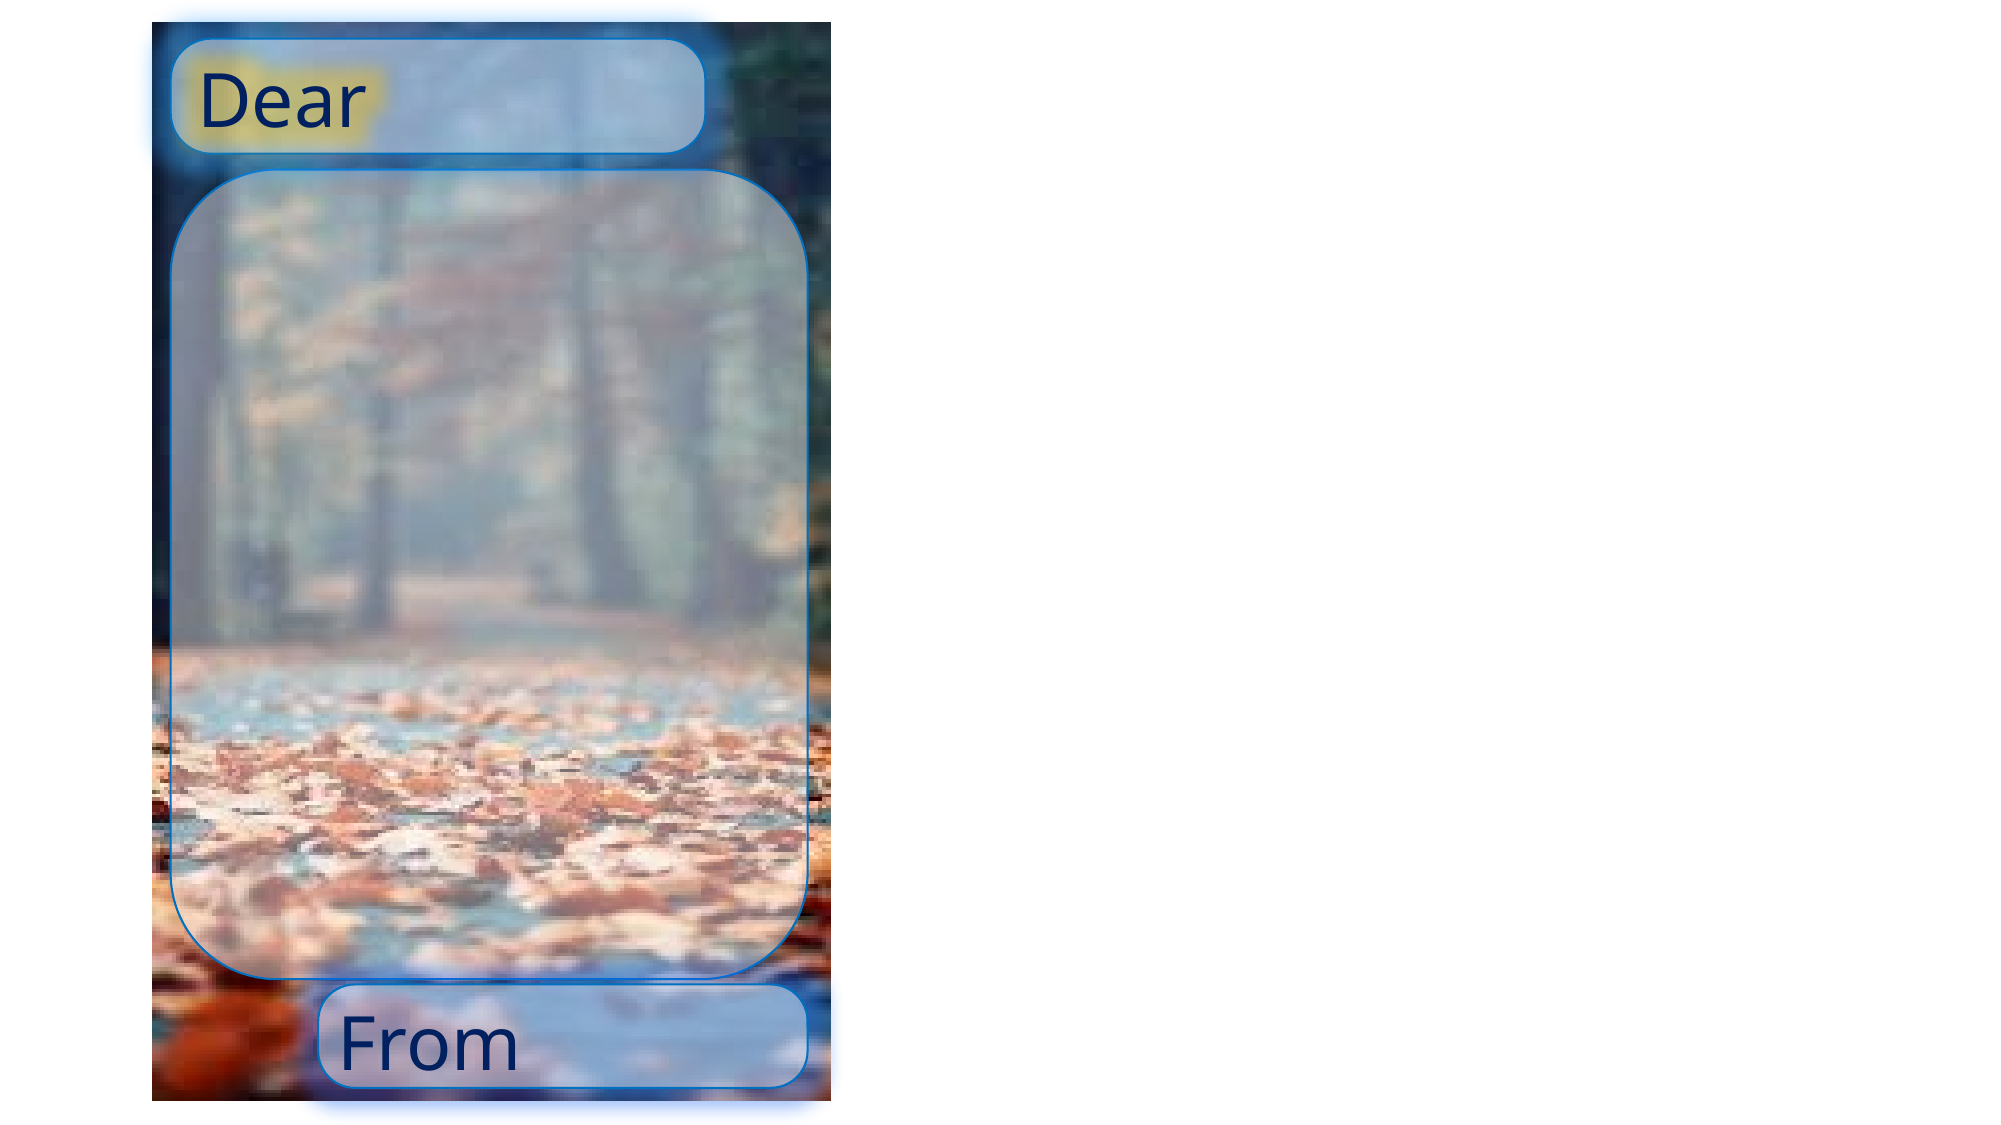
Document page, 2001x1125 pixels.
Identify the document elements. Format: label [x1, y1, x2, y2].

text_box [152, 22, 831, 1101]
